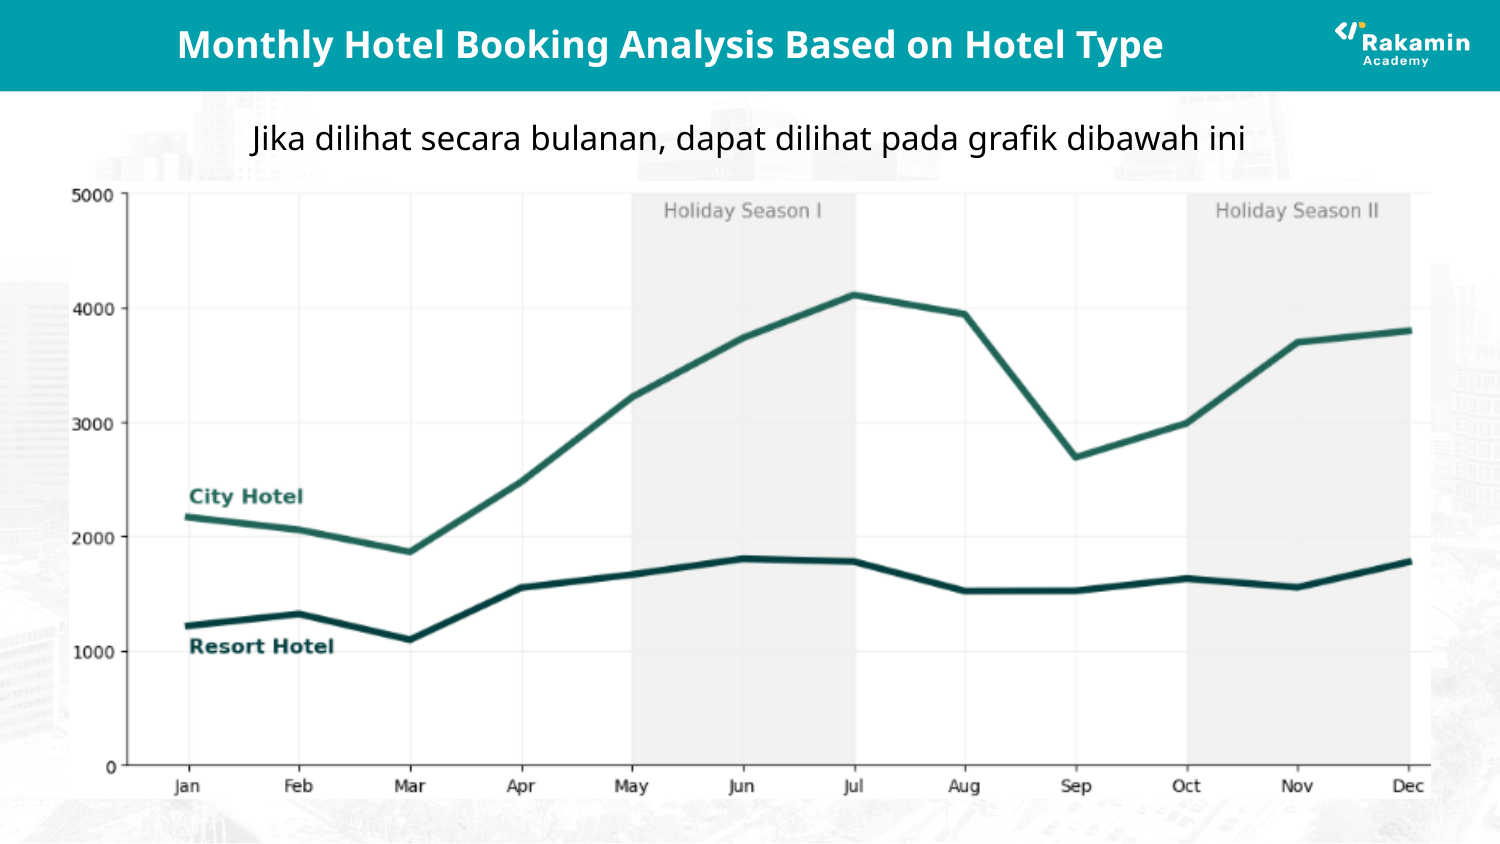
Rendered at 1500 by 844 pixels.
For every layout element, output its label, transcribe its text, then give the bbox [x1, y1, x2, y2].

list Jika dilihat secara bulanan, dapat dilihat pada grafik dibawah ini [24, 96, 1476, 182]
picture [0, 0, 1500, 844]
title Monthly Hotel Booking Analysis Based on Hotel Type [0, 6, 1342, 92]
